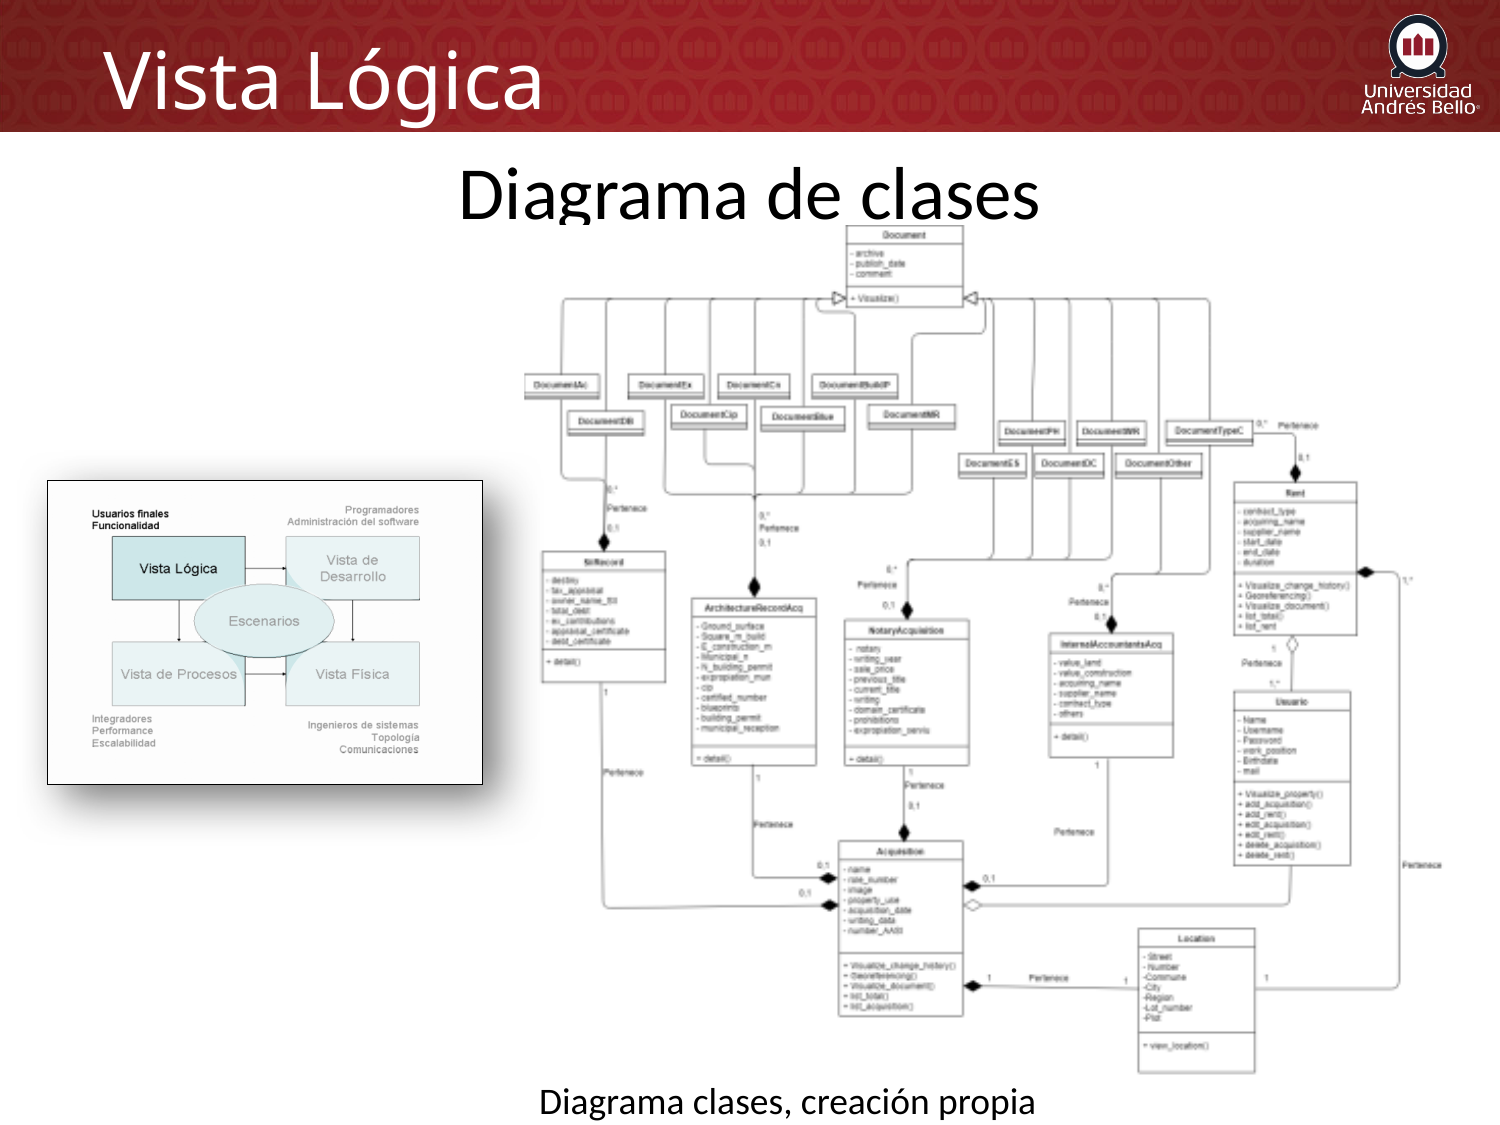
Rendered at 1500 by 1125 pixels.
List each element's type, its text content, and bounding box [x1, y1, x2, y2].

text_box Diagrama de clases [443, 137, 1057, 243]
picture [524, 222, 1452, 1078]
title Vista Lógica [88, 33, 1294, 135]
text_box Diagrama clases, creación propia [524, 1078, 1178, 1125]
picture [46, 480, 483, 785]
picture [0, 0, 1500, 132]
